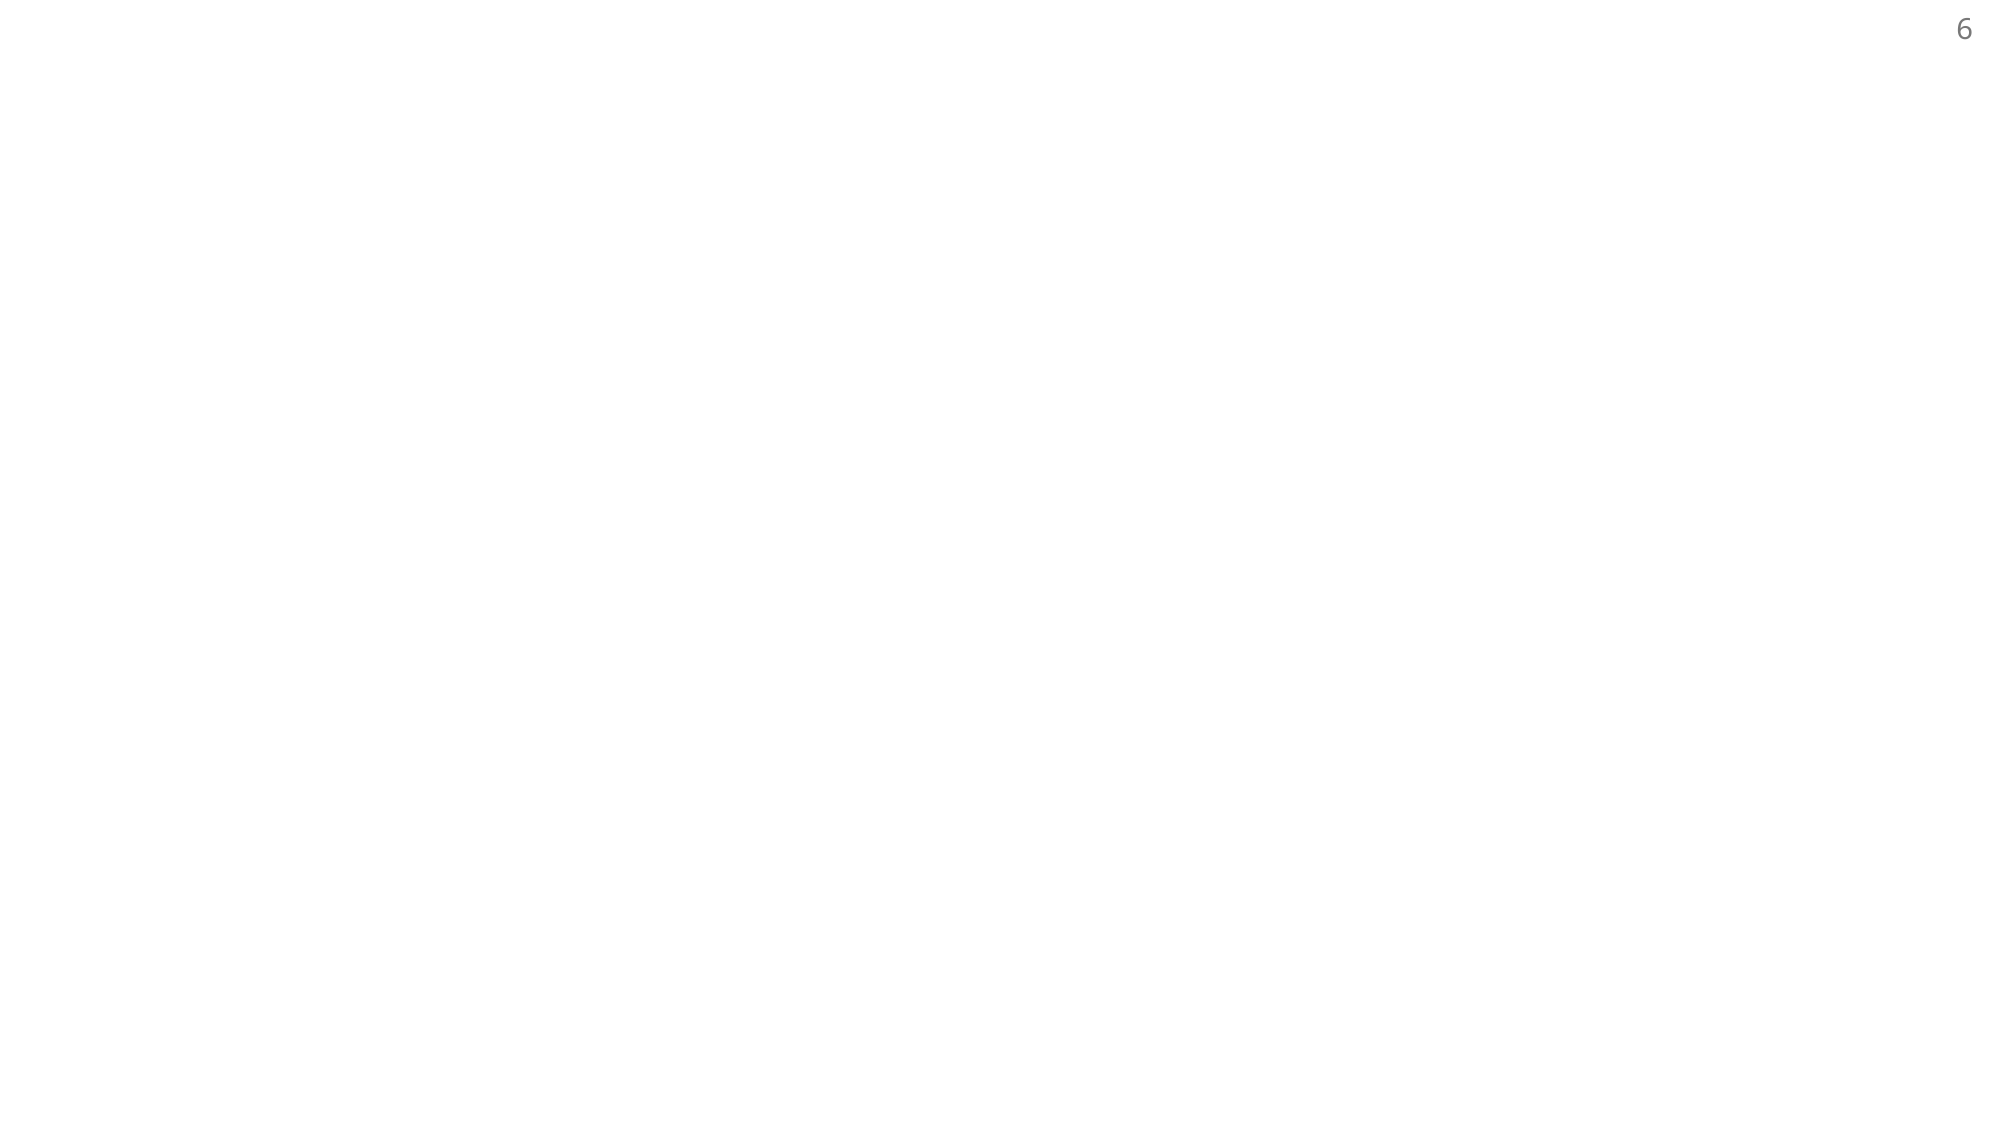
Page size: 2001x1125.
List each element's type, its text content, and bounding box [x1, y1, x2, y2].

slide_number 6 [1941, 0, 2000, 60]
